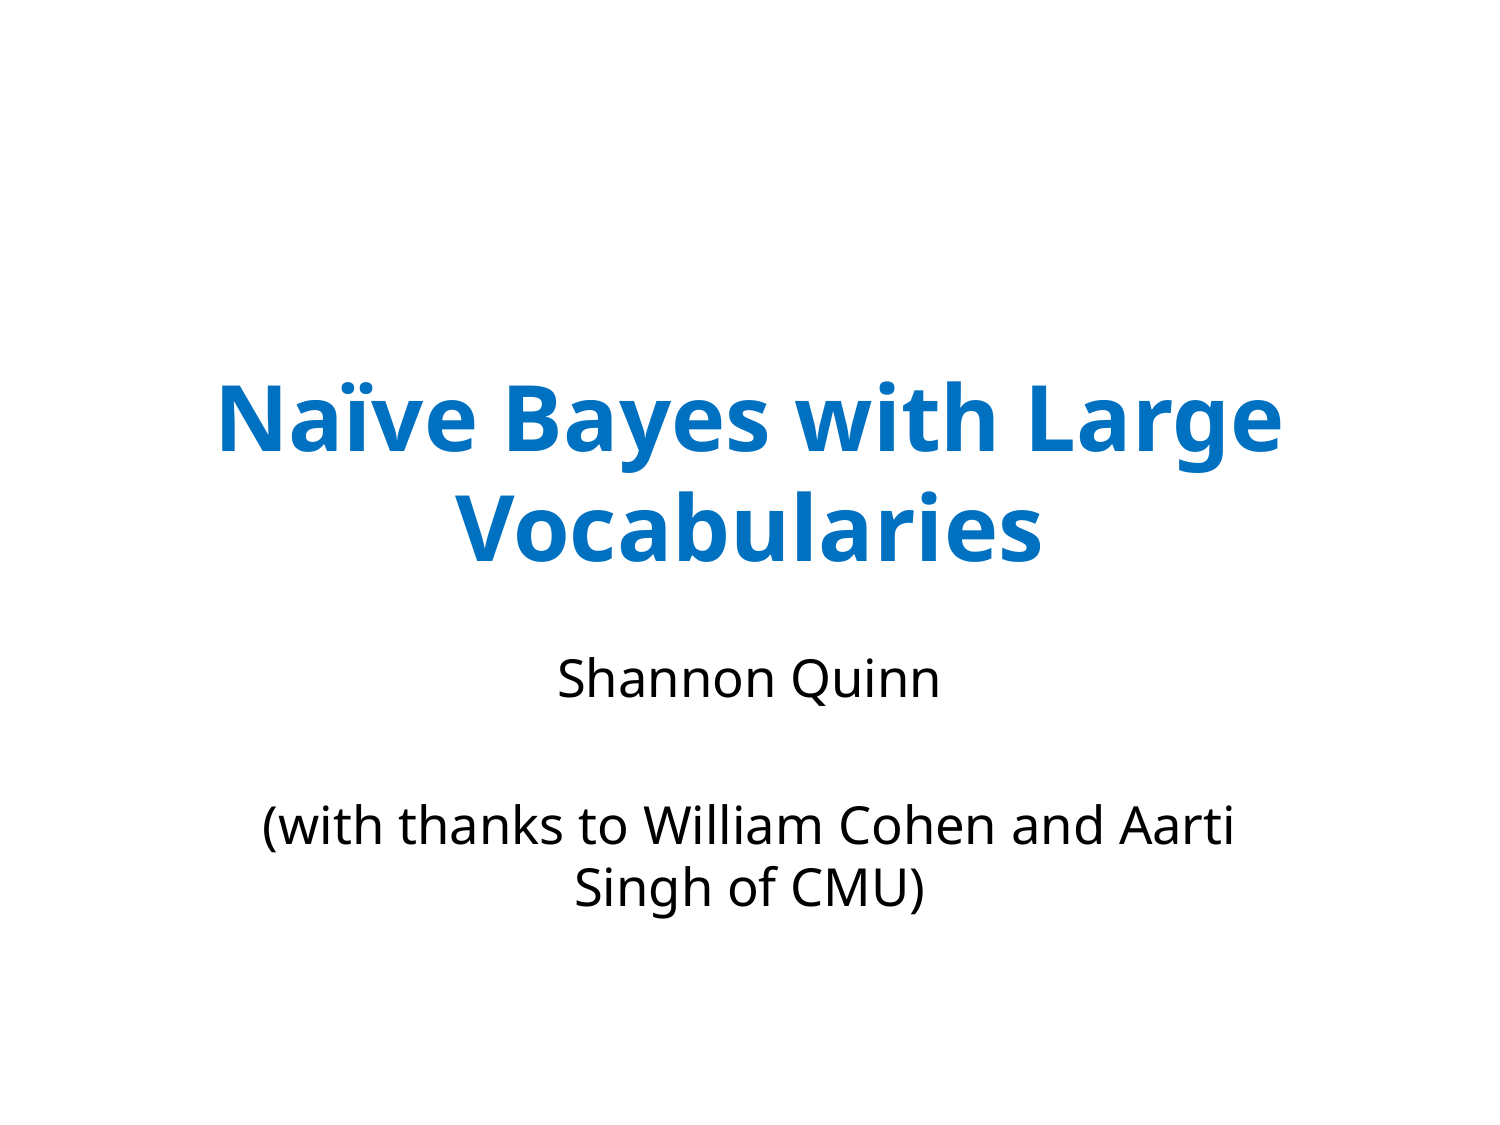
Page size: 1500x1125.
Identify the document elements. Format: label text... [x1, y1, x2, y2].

subtitle Shannon Quinn (with thanks to William Cohen and Aarti Singh of CMU) [225, 637, 1275, 925]
title Naïve Bayes with Large Vocabularies [112, 349, 1388, 591]
